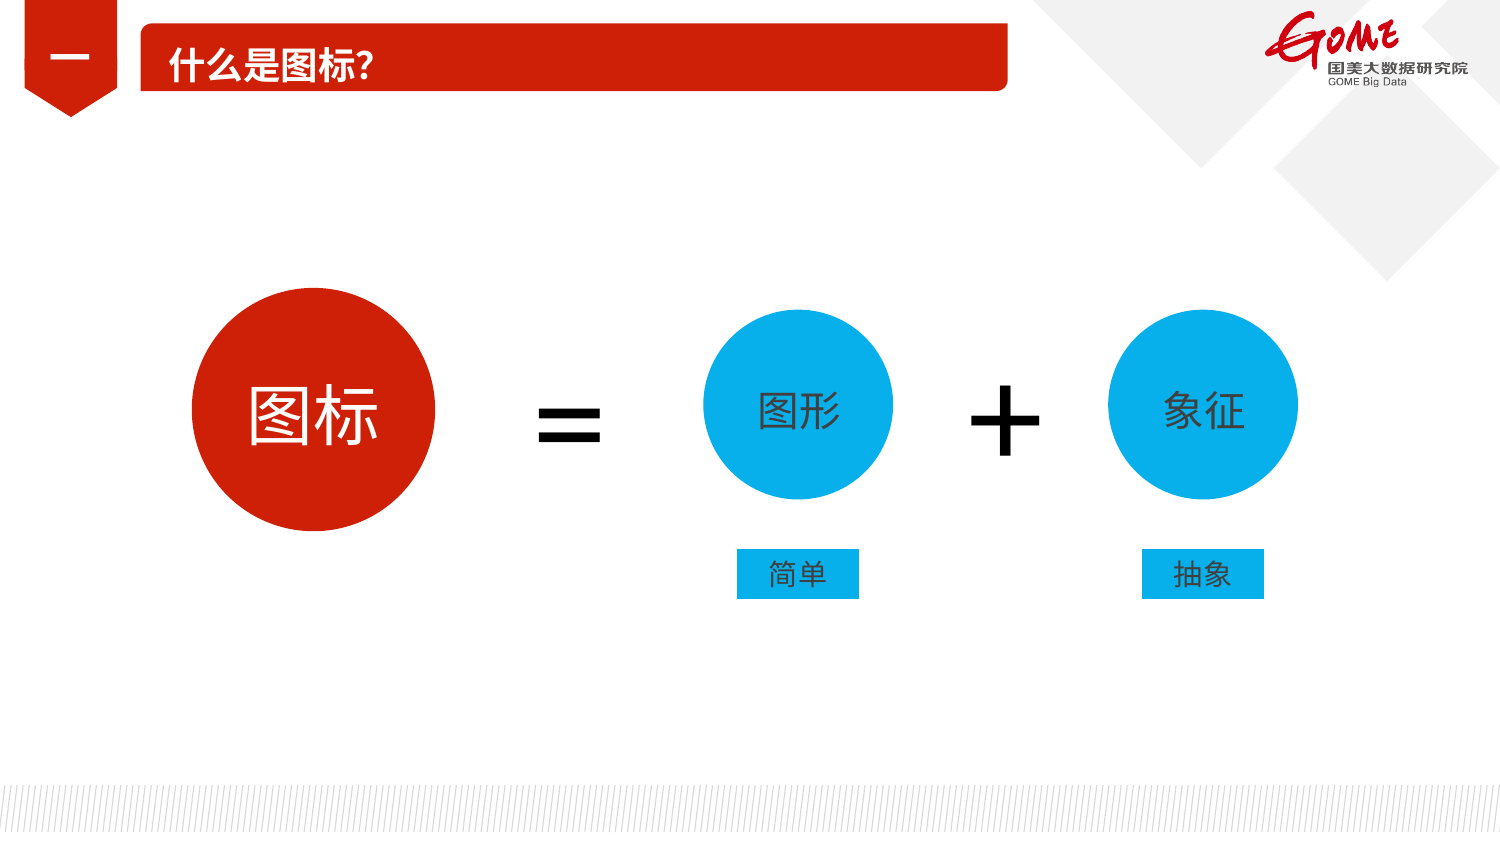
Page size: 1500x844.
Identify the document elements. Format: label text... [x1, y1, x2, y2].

text_box 图标 [231, 366, 396, 462]
text_box 简单 [737, 549, 859, 599]
picture [1265, 11, 1468, 87]
text_box = [517, 316, 622, 512]
text_box 图形 [742, 376, 867, 442]
text_box + [953, 311, 1035, 506]
text_box [703, 309, 894, 500]
text_box 一 [34, 0, 107, 90]
text_box [1108, 309, 1299, 500]
text_box 抽象 [1142, 549, 1264, 599]
text_box [191, 287, 436, 532]
text_box 象征 [1148, 376, 1269, 442]
text_box 什么是图标？ [153, 11, 1141, 95]
